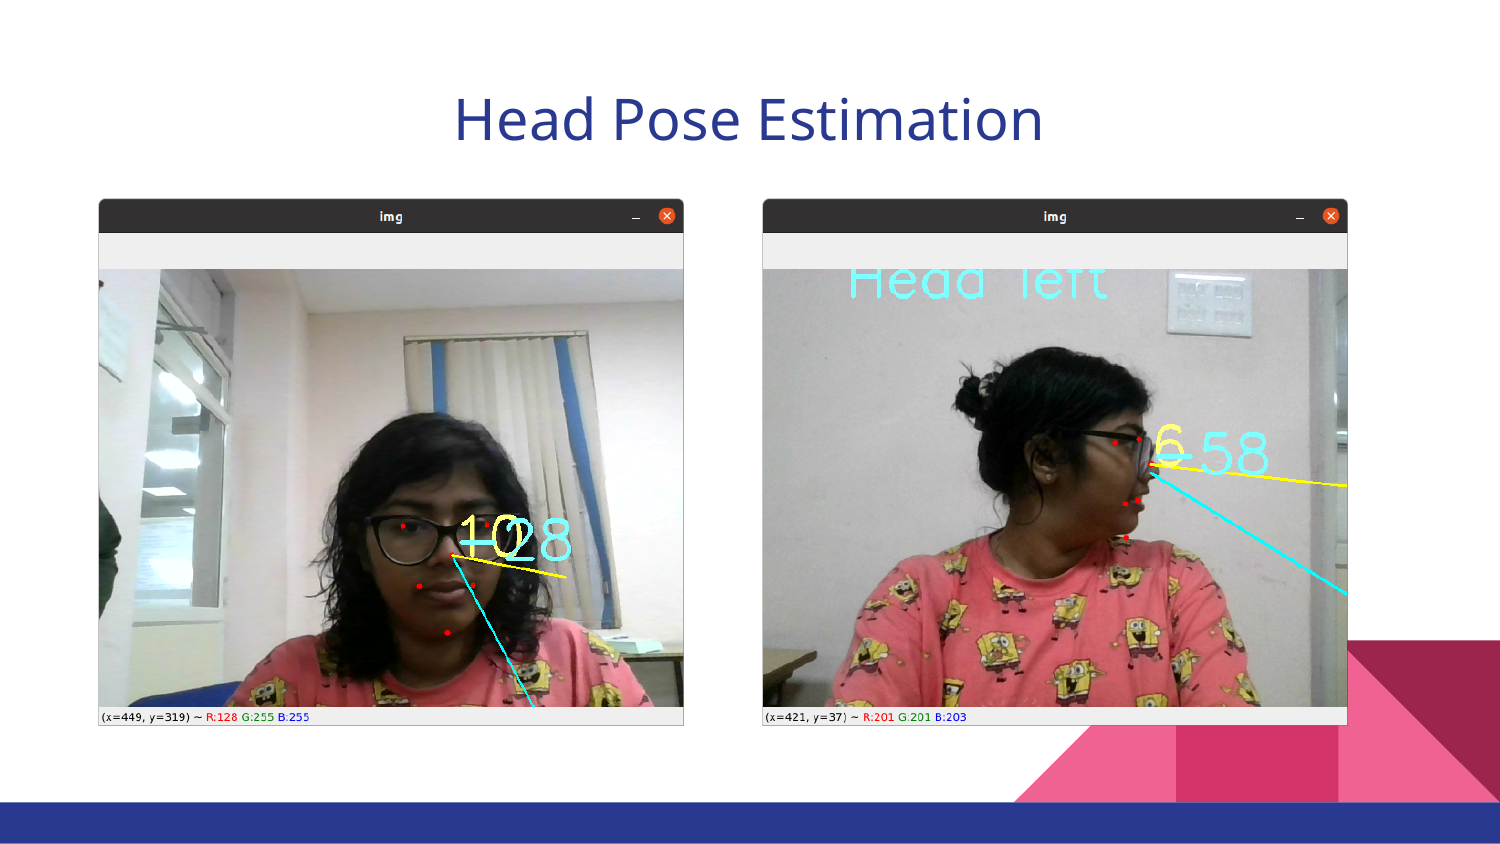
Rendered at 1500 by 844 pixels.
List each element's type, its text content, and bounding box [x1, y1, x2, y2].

title Head Pose Estimation [51, 67, 1449, 167]
picture [761, 197, 1348, 726]
picture [97, 197, 685, 726]
